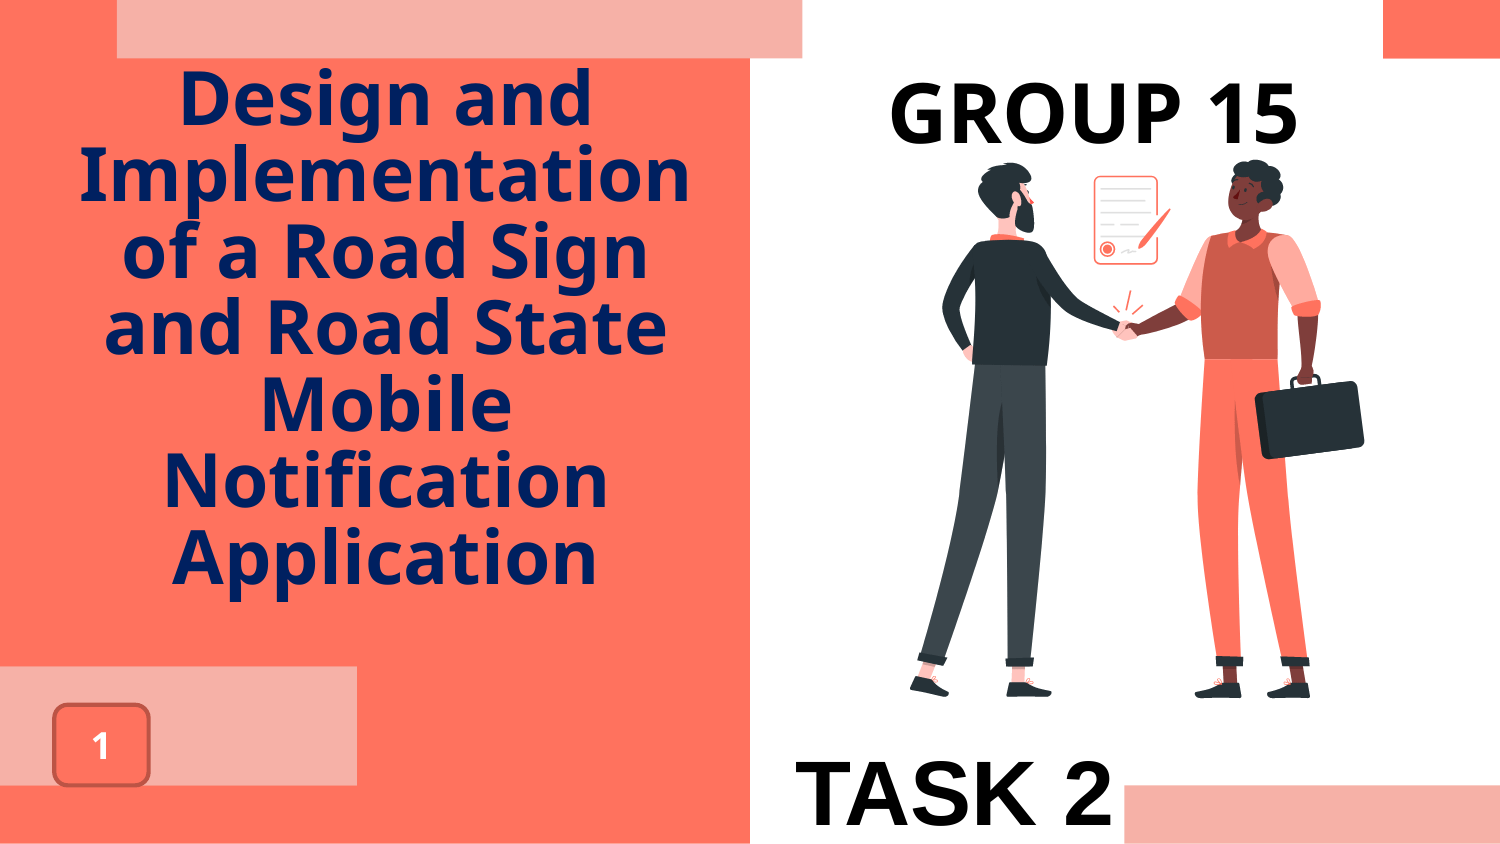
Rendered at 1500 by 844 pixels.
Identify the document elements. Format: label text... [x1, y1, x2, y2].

picture [839, 116, 1421, 746]
text_box [0, 666, 59, 786]
text_box [144, 705, 357, 786]
text_box GROUP 15 [819, 78, 1369, 142]
title Design and Implementation of a Road Sign and Road State Mobile Notification Application [35, 139, 738, 705]
text_box 1 [52, 702, 151, 788]
text_box TASK 2 [780, 725, 1155, 844]
